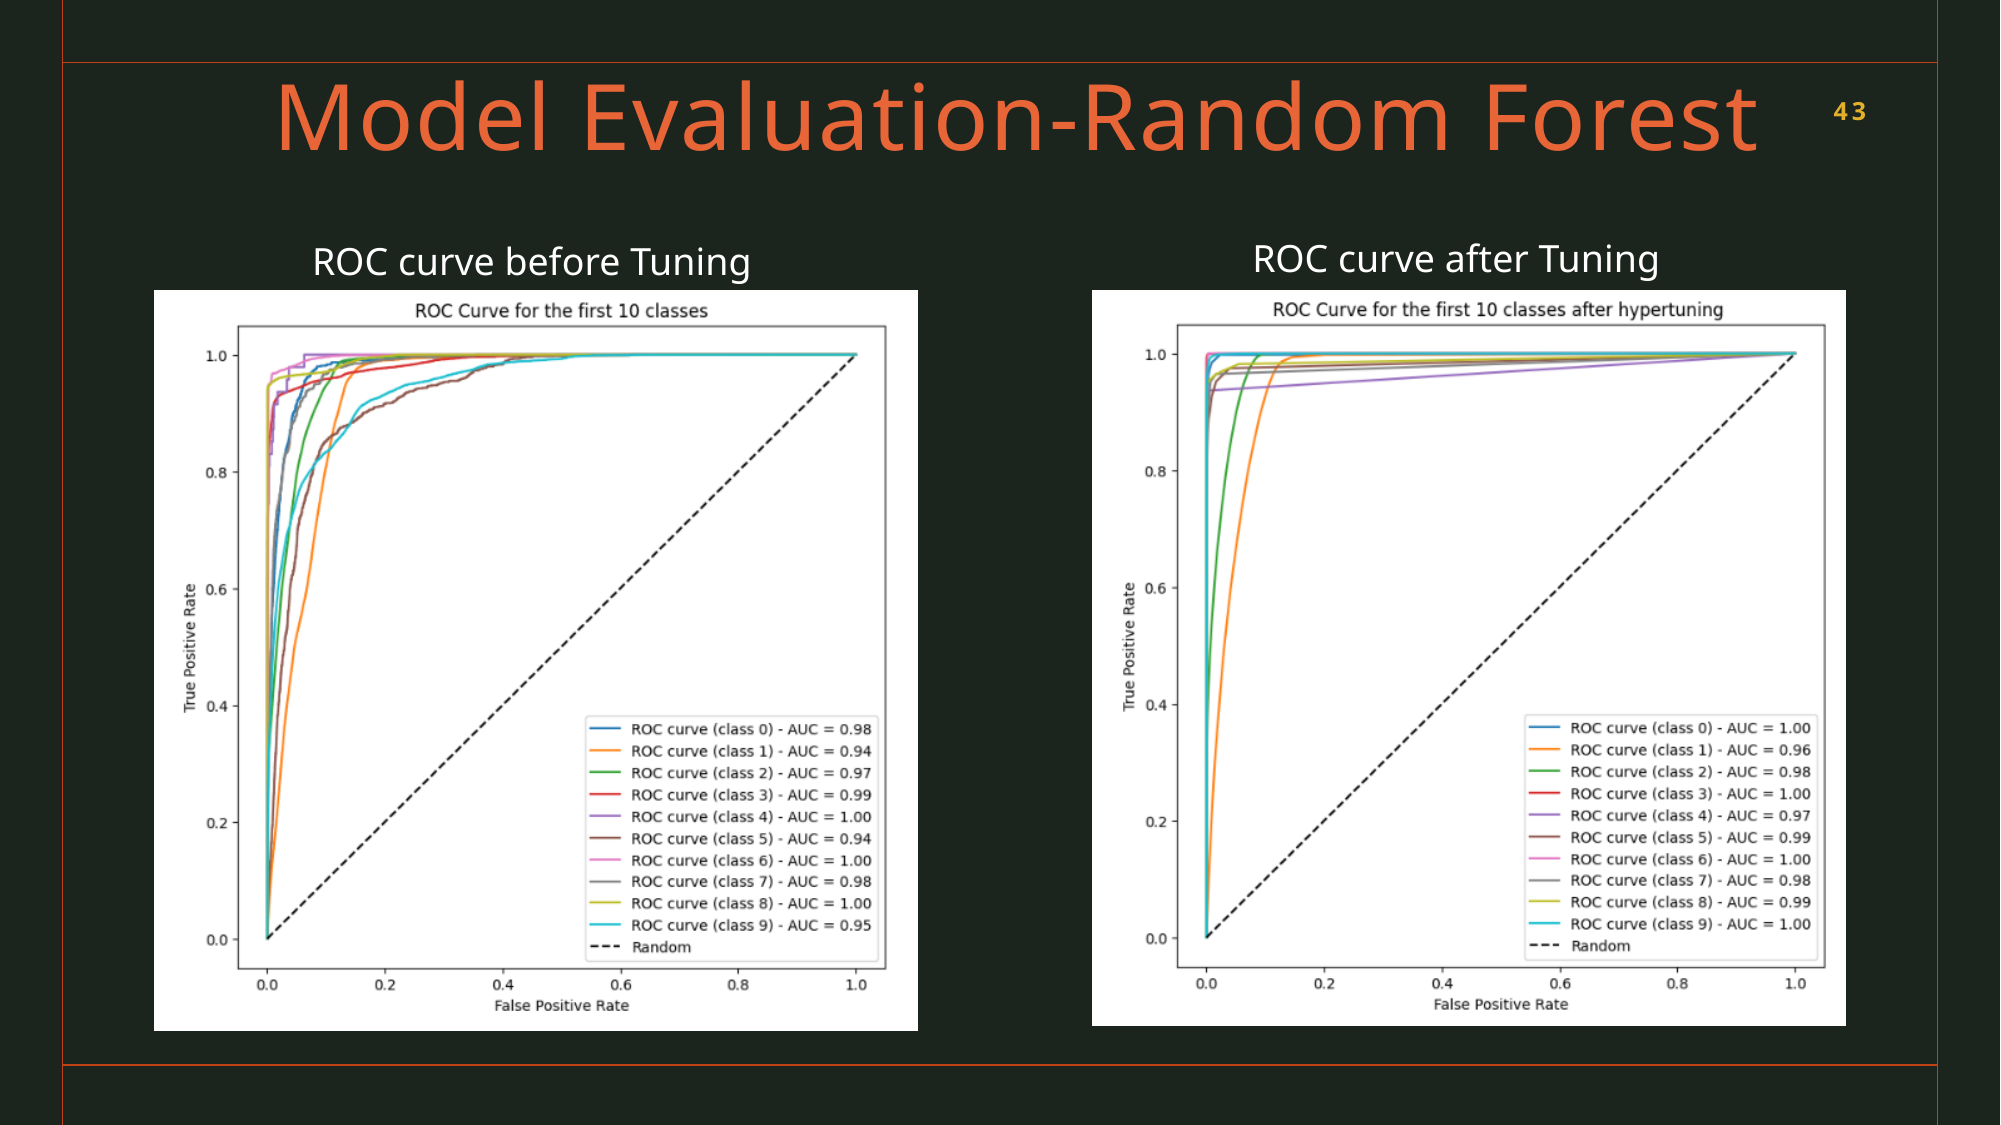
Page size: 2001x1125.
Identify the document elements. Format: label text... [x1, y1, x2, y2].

text_box ROC curve after Tuning [1237, 228, 2000, 288]
title Model Evaluation-Random Forest [118, 30, 1916, 211]
picture [154, 290, 918, 1031]
picture [1092, 290, 1846, 1026]
text_box ROC curve before Tuning [297, 230, 931, 291]
slide_number 43 [1237, 82, 1882, 143]
